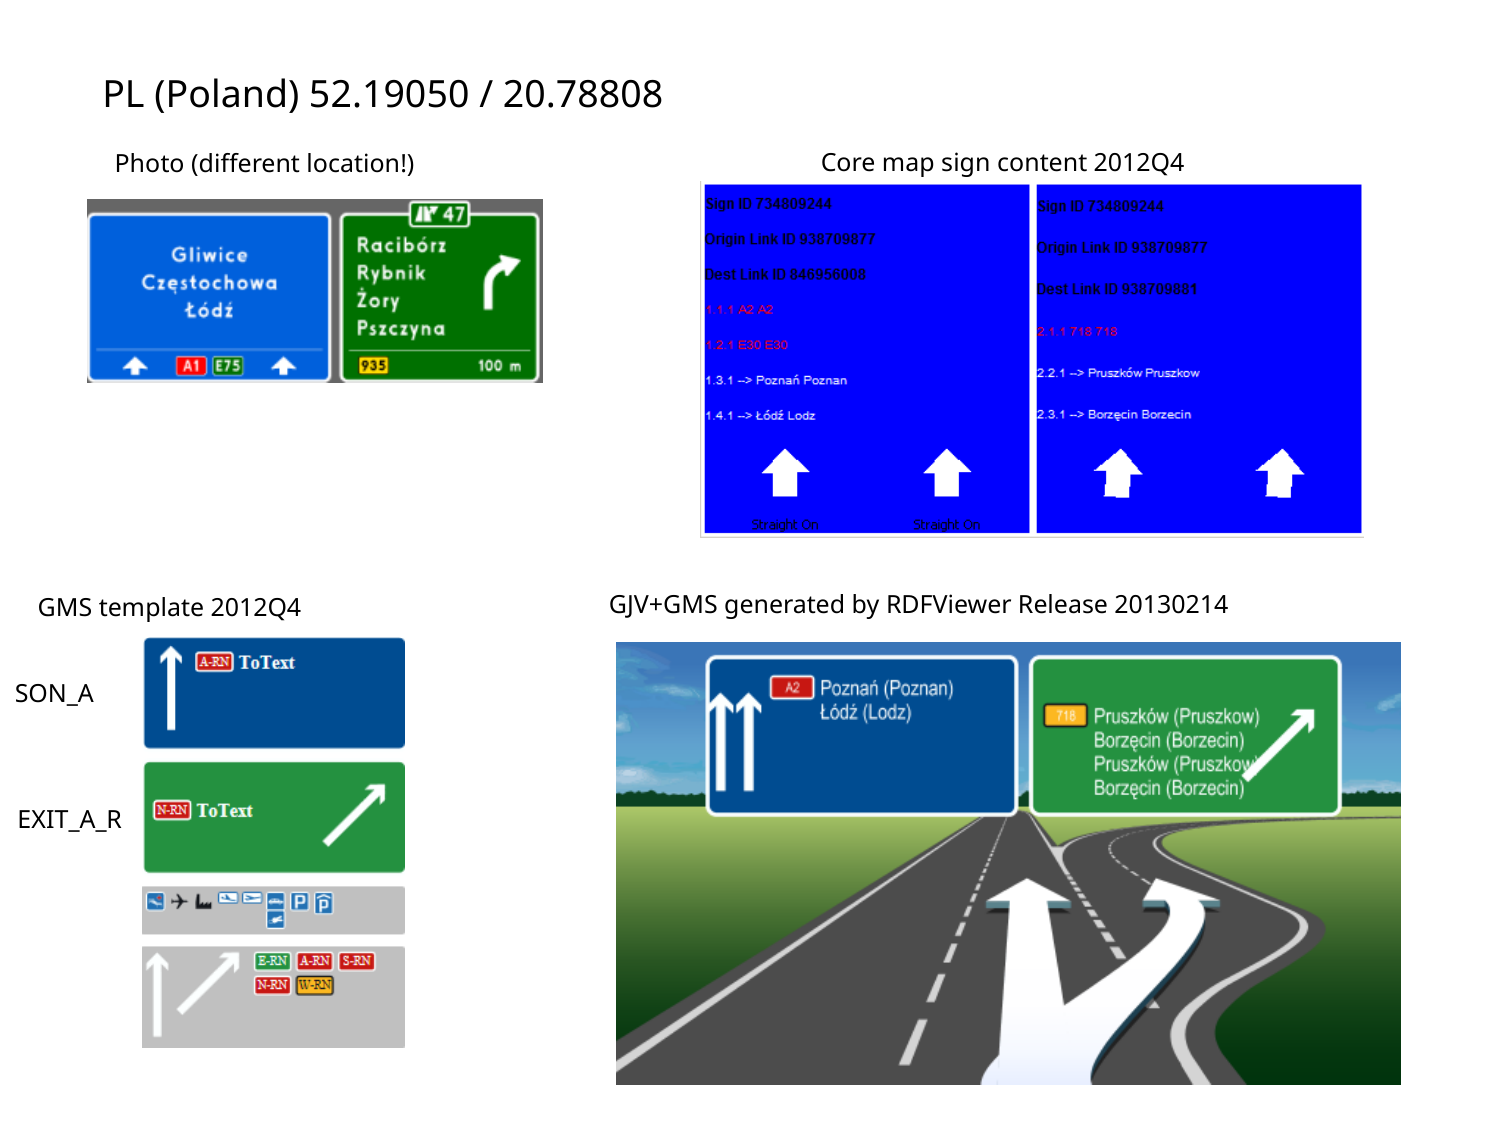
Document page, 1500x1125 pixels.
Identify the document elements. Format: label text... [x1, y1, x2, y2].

text_box GMS template 2012Q4 [22, 584, 411, 629]
picture [141, 636, 405, 1049]
text_box Photo (different location!) [99, 139, 475, 185]
text_box SON_A [0, 670, 122, 715]
picture [615, 642, 1401, 1085]
text_box PL (Poland) 52.19050 / 20.78808 [87, 62, 1225, 123]
picture [699, 180, 1365, 538]
text_box EXIT_A_R [2, 796, 136, 841]
text_box Core map sign content 2012Q4 [806, 138, 1211, 179]
text_box GJV+GMS generated by RDFViewer Release 20130214 [594, 581, 1322, 627]
picture [87, 199, 543, 384]
